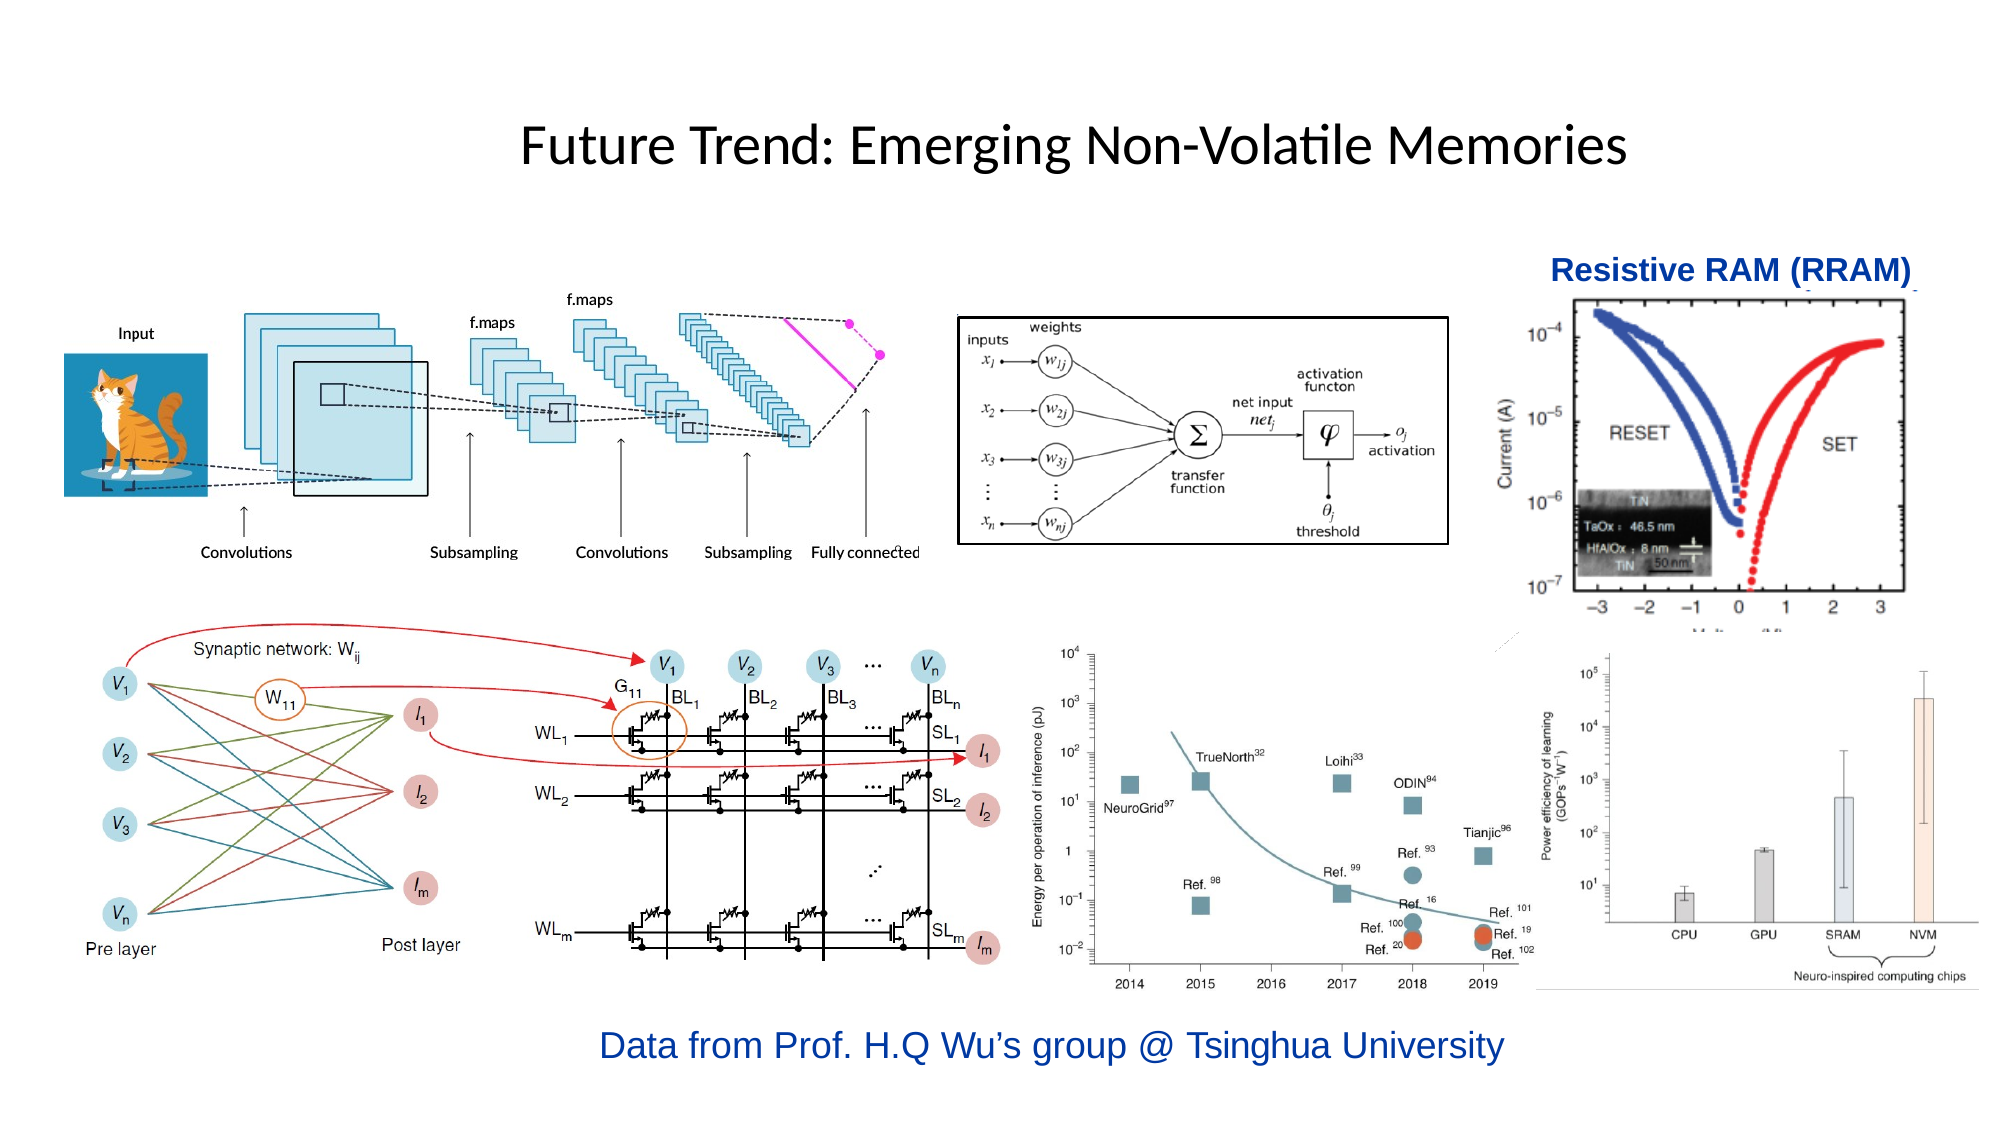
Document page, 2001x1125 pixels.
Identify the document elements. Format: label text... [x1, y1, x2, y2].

picture [1487, 290, 1934, 632]
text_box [64, 293, 1979, 990]
text_box Future Trend: Emerging Non-Volatile Memories [505, 98, 1644, 184]
text_box Data from Prof. H.Q Wu’s group @ Tsinghua University [597, 1018, 1515, 1066]
text_box Resistive RAM (RRAM) [1548, 245, 1916, 288]
